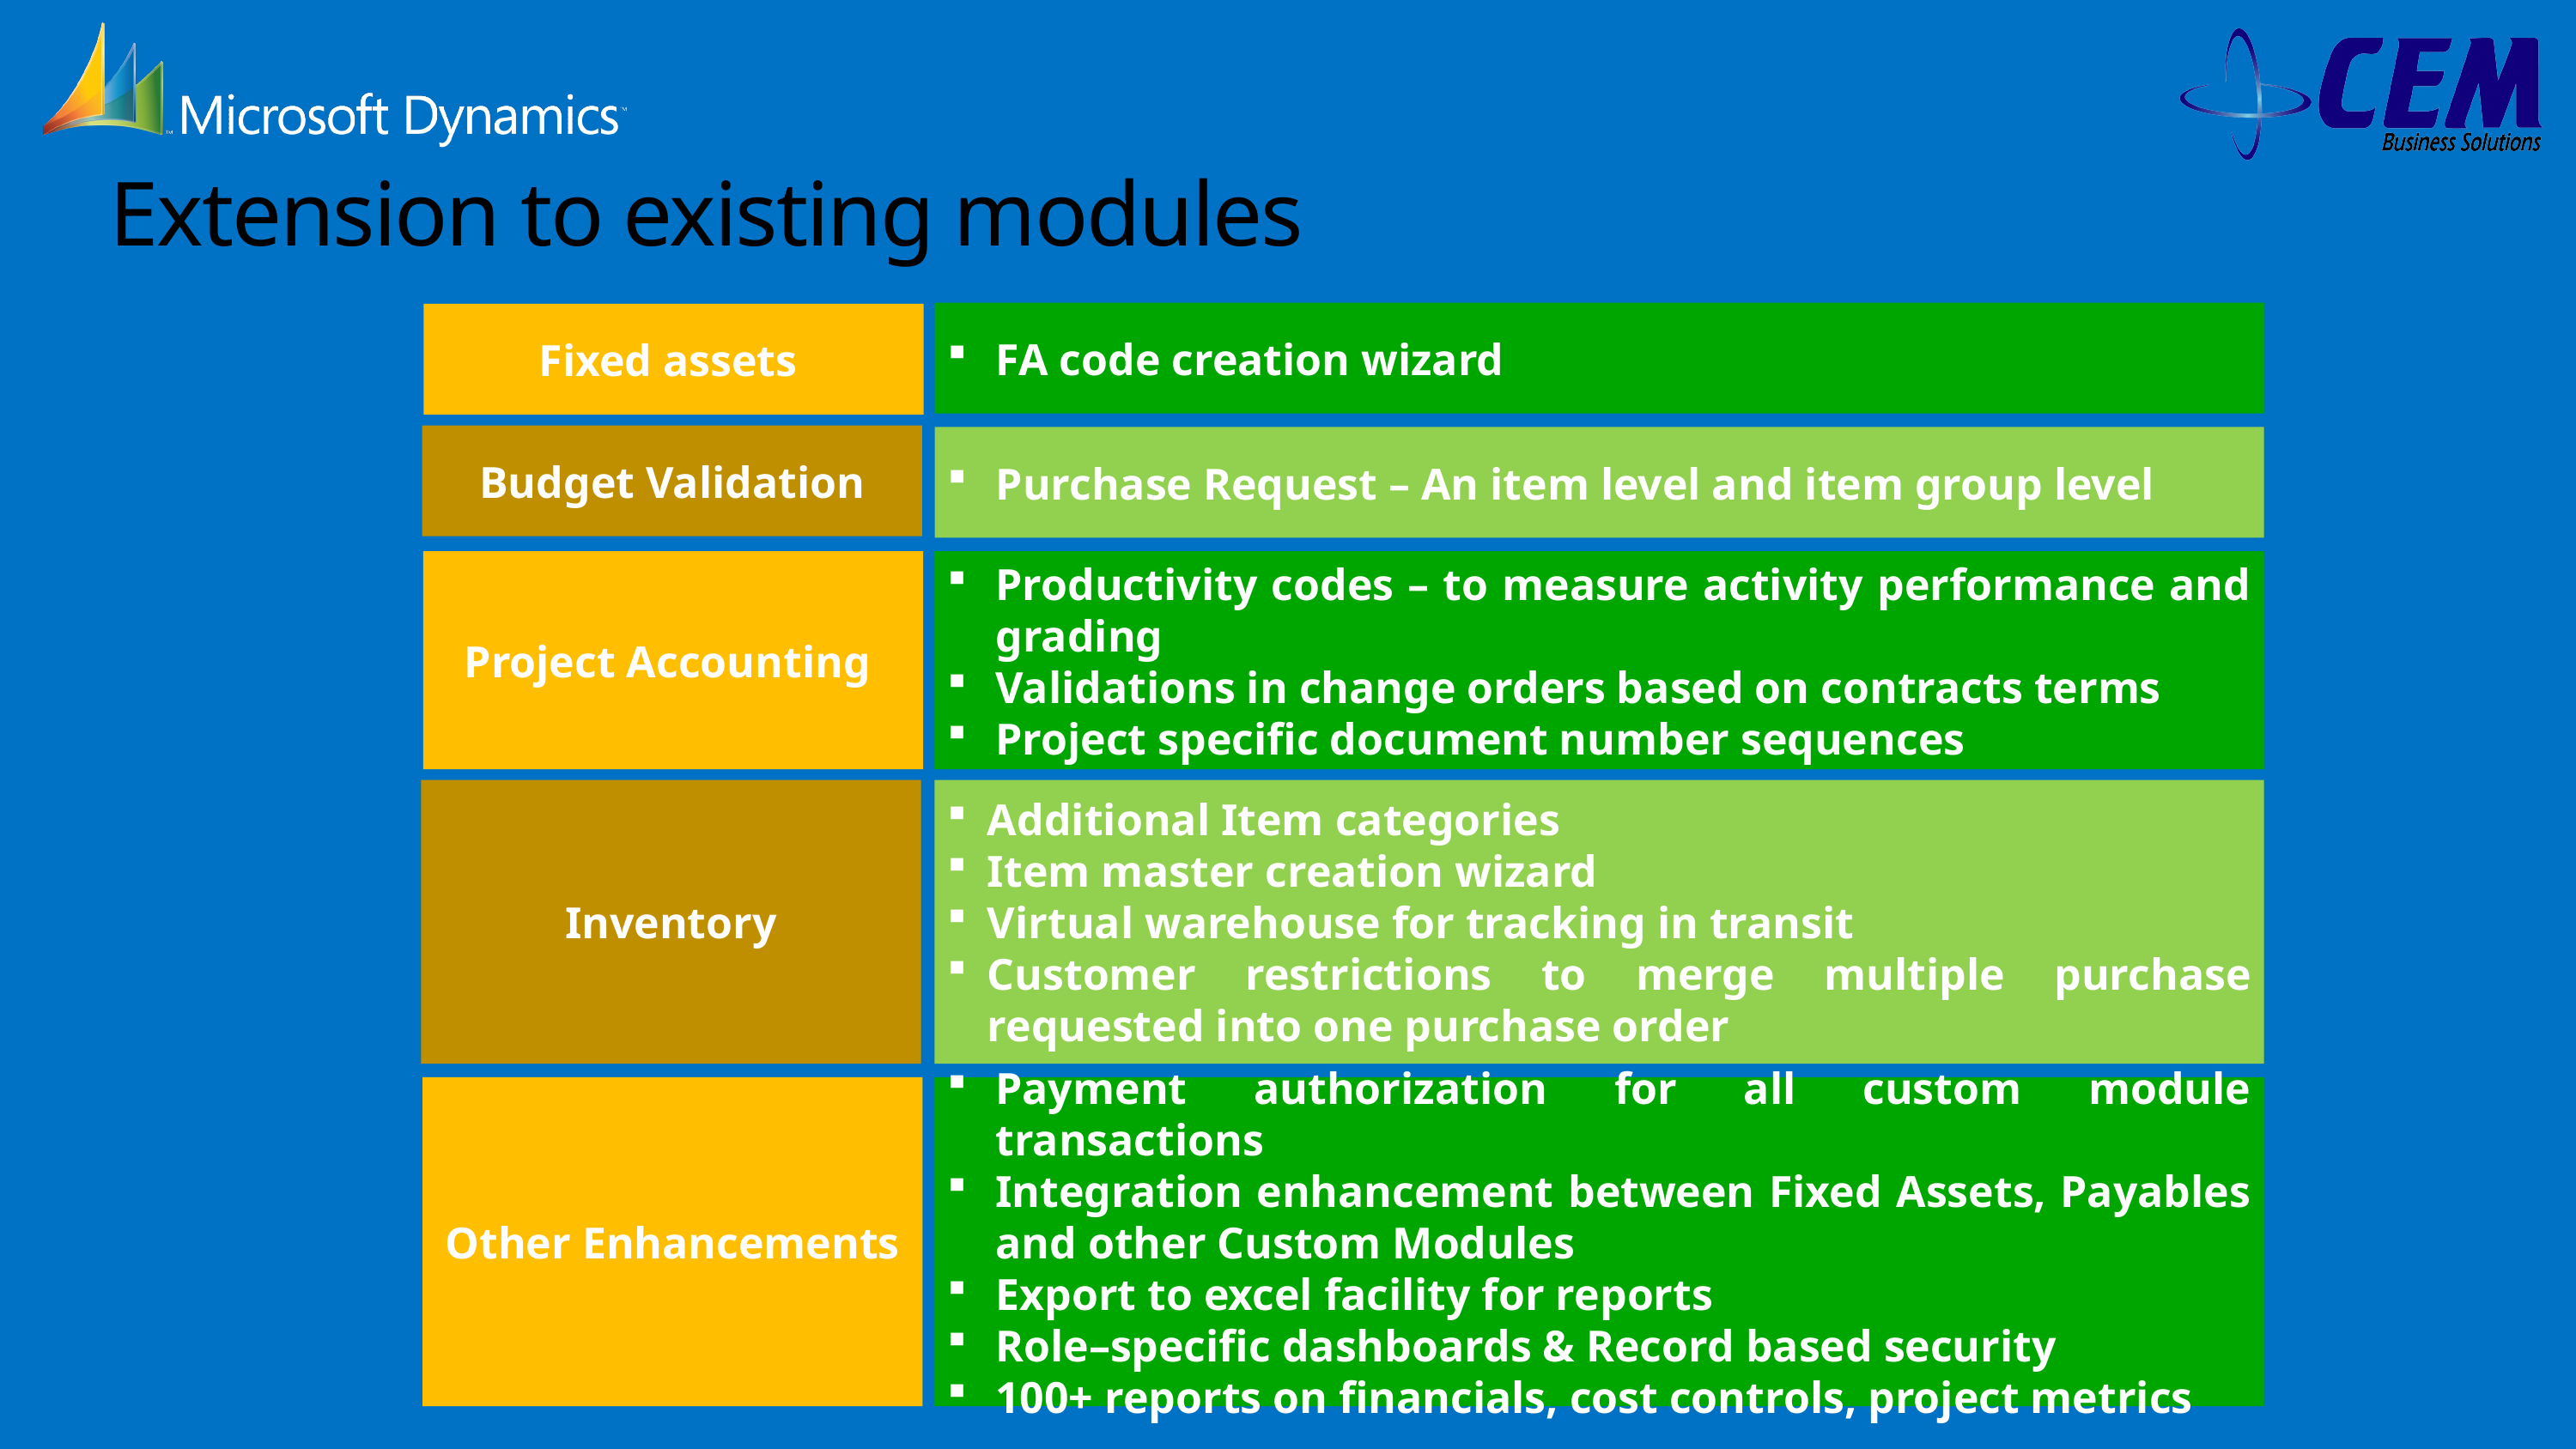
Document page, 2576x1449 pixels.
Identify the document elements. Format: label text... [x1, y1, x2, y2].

text_box Fixed assets [422, 302, 926, 416]
text_box FA code creation wizard [933, 300, 2266, 415]
text_box Project Accounting [422, 549, 925, 771]
text_box Purchase Request – An item level and item group level [933, 425, 2266, 539]
text_box Productivity codes – to measure activity performance and grading Validations in change orders based on contracts terms Project specific document number sequences [933, 549, 2266, 771]
text_box Other Enhancements [421, 1076, 924, 1408]
picture [2166, 0, 2565, 188]
text_box Additional Item categories Item master creation wizard Virtual warehouse for tracking in transit Customer restrictions to merge multiple purchase requested into one purchase order [933, 779, 2266, 1065]
picture [41, 21, 629, 149]
text_box Inventory [419, 779, 923, 1065]
text_box Payment authorization for all custom module transactions Integration enhancement between Fixed Assets, Payables and other Custom Modules Export to excel facility for reports Role–specific dashboards & Record based security 100+ reports on financials, cost controls, project metrics [933, 1076, 2266, 1408]
title Extension to existing modules [109, 168, 2466, 266]
text_box Budget Validation [420, 423, 924, 538]
